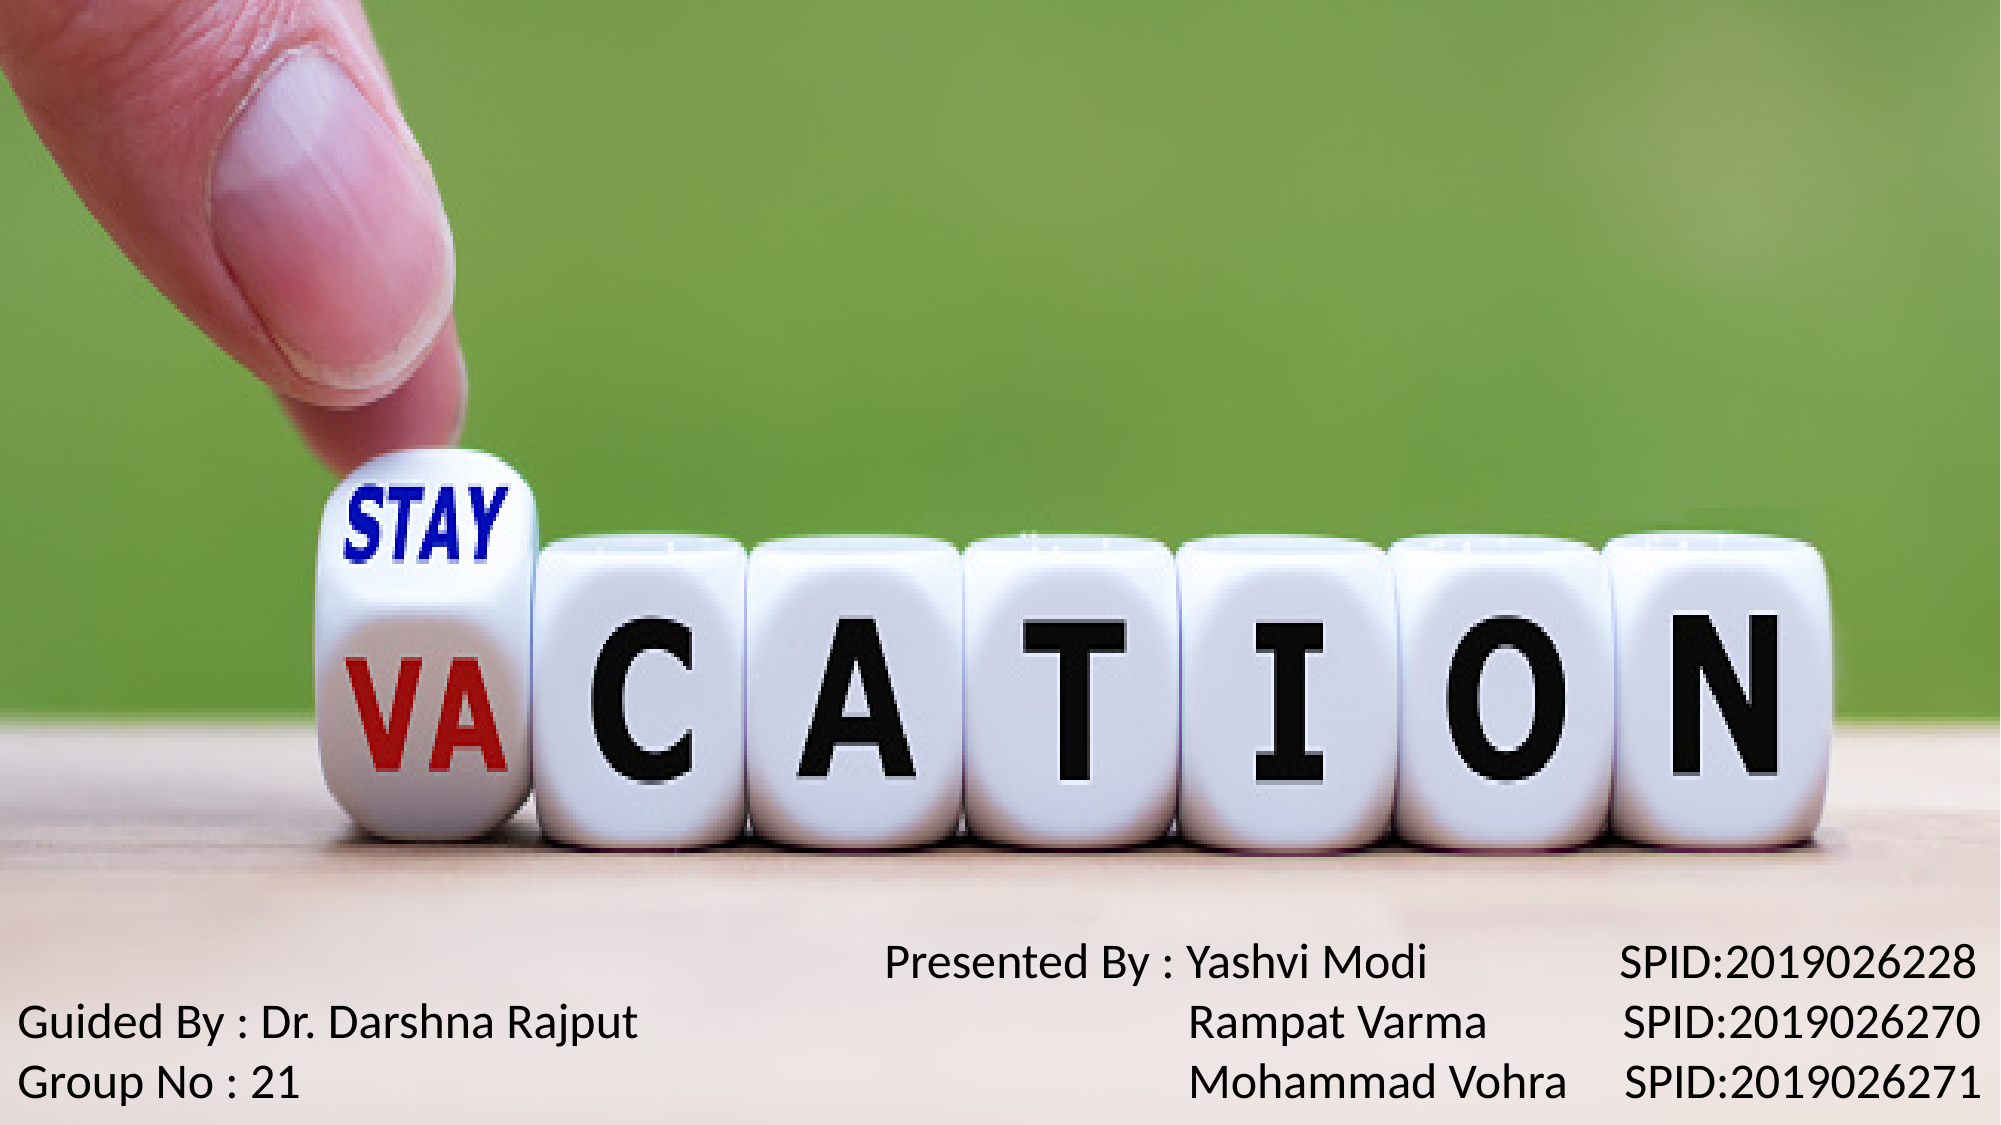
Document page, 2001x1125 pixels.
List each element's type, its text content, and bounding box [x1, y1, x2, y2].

text_box Guided By : Dr. Darshna Rajput Group No : 21 [2, 981, 655, 1117]
subtitle [249, 575, 1750, 848]
picture [0, 0, 2001, 1125]
text_box Presented By : Yashvi Modi SPID:2019026228 Rampat Varma SPID:2019026270 Mohammad Vohra SPID:2019026271 [869, 920, 1998, 1116]
